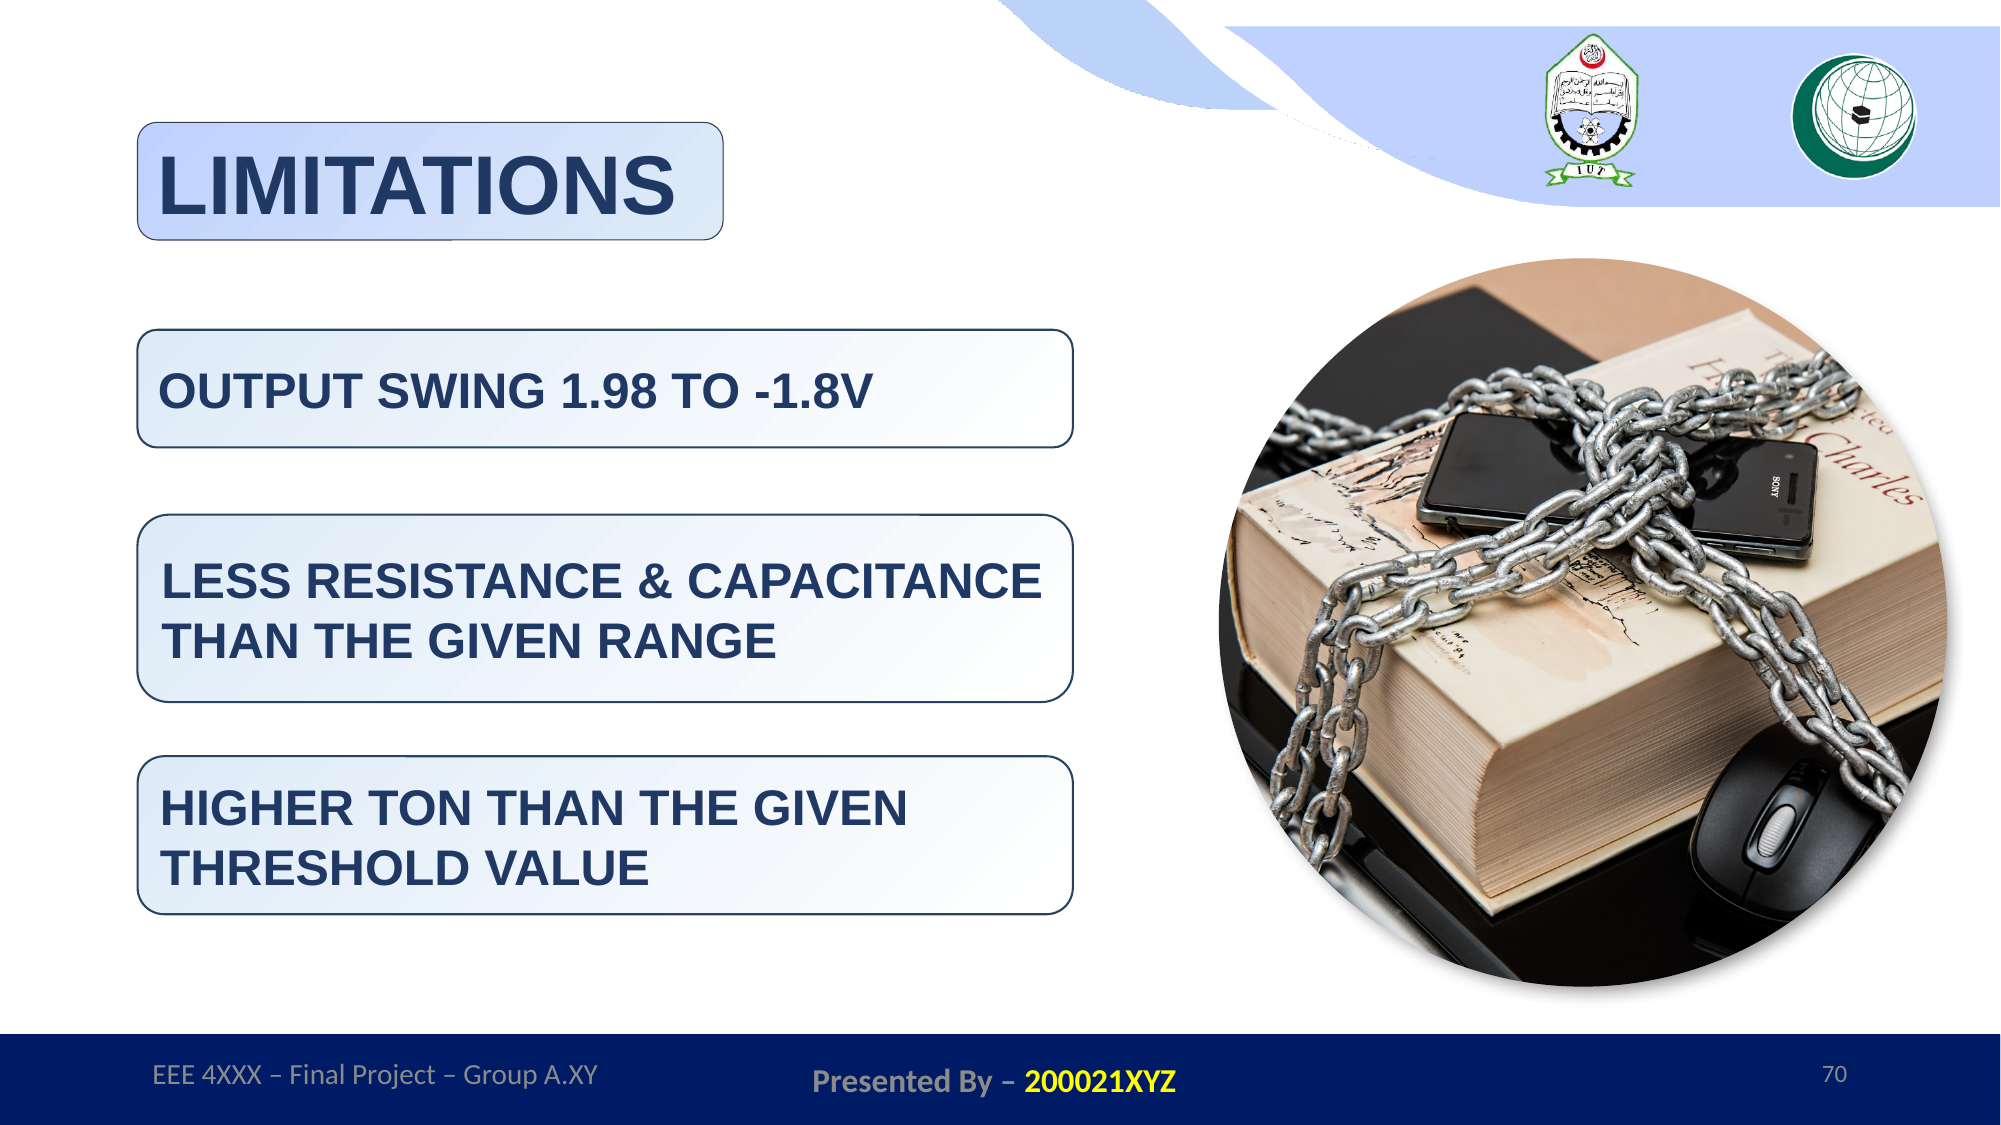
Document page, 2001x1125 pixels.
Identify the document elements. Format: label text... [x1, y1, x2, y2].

text_box OUTPUT SWING 1.98 TO -1.8V [136, 328, 1074, 449]
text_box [1214, 257, 1968, 1008]
text_box LESS RESISTANCE & CAPACITANCE THAN THE GIVEN RANGE [136, 513, 1074, 704]
picture [992, 0, 2000, 218]
slide_number EEE 4XXX – Final Project – Group A.XY [137, 1042, 622, 1103]
text_box LIMITATIONS [136, 121, 724, 241]
footer Presented By – 200021XYZ [662, 1042, 1338, 1103]
slide_number 70 [1412, 1042, 1863, 1103]
text_box HIGHER TON THAN THE GIVEN THRESHOLD VALUE [136, 755, 1074, 916]
